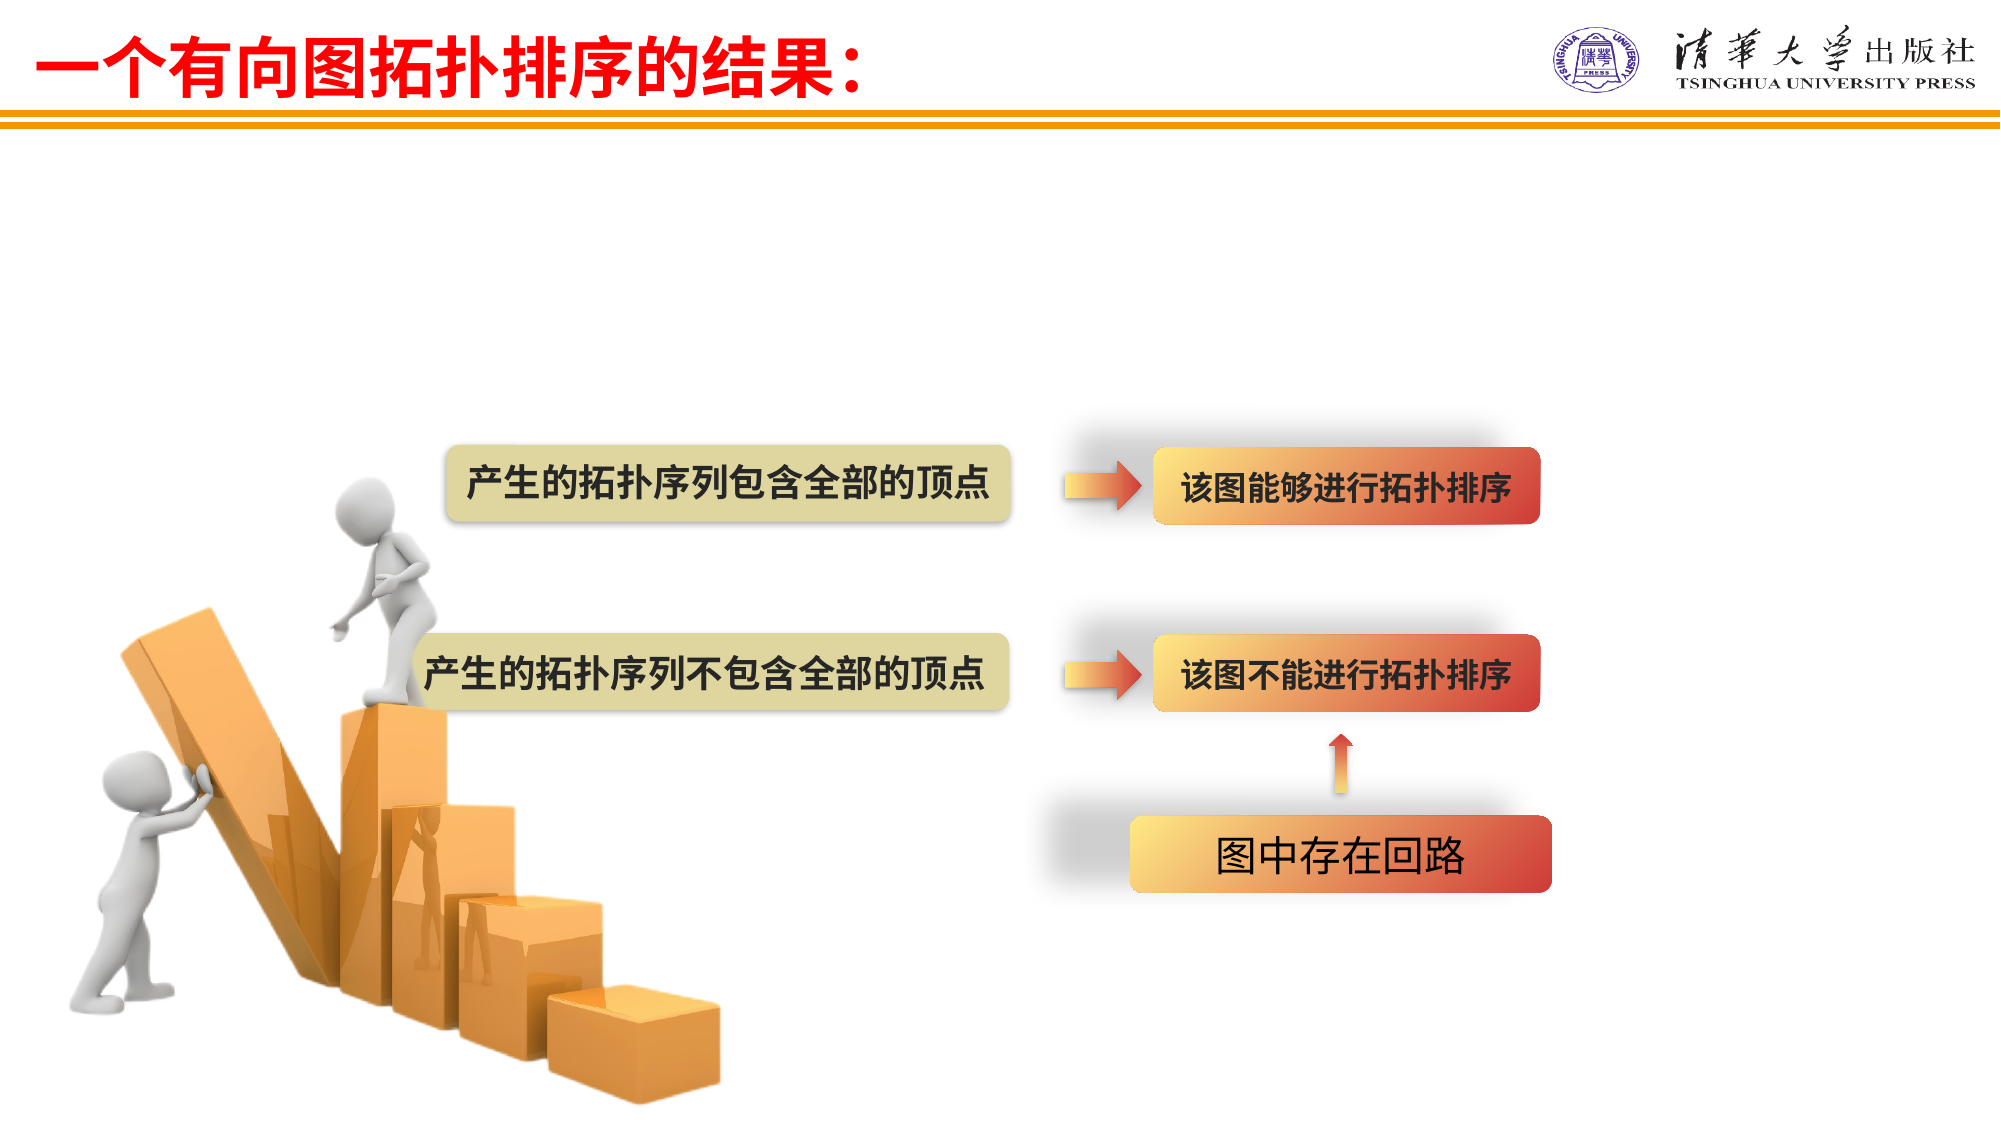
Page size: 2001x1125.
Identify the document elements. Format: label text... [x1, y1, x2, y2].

text_box 一个有向图拓扑排序的结果： [19, 33, 1163, 113]
text_box [1065, 460, 1143, 511]
text_box 图中存在回路 [1129, 815, 1553, 894]
text_box [1329, 733, 1353, 784]
text_box [785, 633, 1010, 710]
picture [1504, 0, 2001, 144]
text_box 产生的拓扑序列不包含全部的顶点 [785, 650, 1001, 702]
text_box 该图不能进行拓扑排序 [1152, 634, 1541, 713]
text_box 该图能够进行拓扑排序 [1152, 446, 1541, 525]
text_box [1065, 650, 1143, 700]
text_box 产生的拓扑序列包含全部的顶点 [785, 460, 1006, 511]
text_box [785, 444, 1011, 522]
picture [14, 422, 780, 1125]
